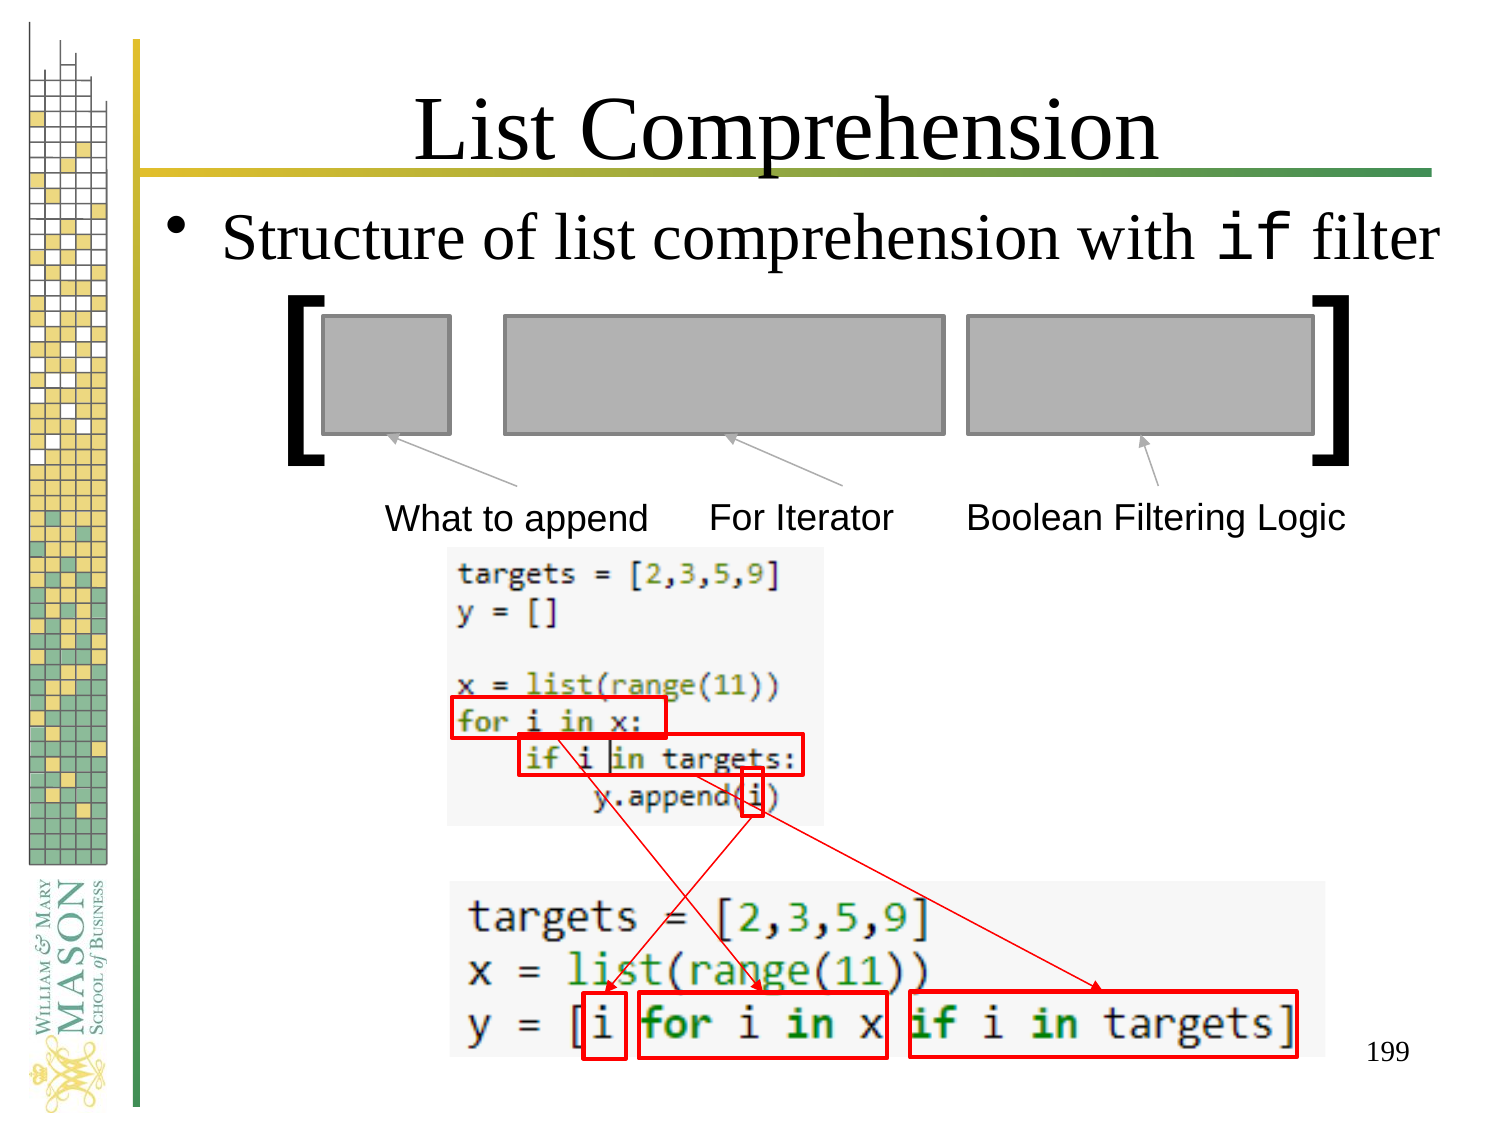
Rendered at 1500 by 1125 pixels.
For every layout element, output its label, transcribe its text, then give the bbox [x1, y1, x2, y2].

table_header Description [29, 879, 107, 1113]
title List Comprehension [150, 45, 1425, 185]
picture [447, 548, 824, 826]
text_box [556, 737, 764, 993]
picture [449, 881, 1326, 1057]
slide_number 199 [1048, 1024, 1426, 1103]
list Structure of list comprehension with if filter [150, 185, 1472, 1005]
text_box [259, 237, 1379, 548]
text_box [693, 774, 1104, 992]
